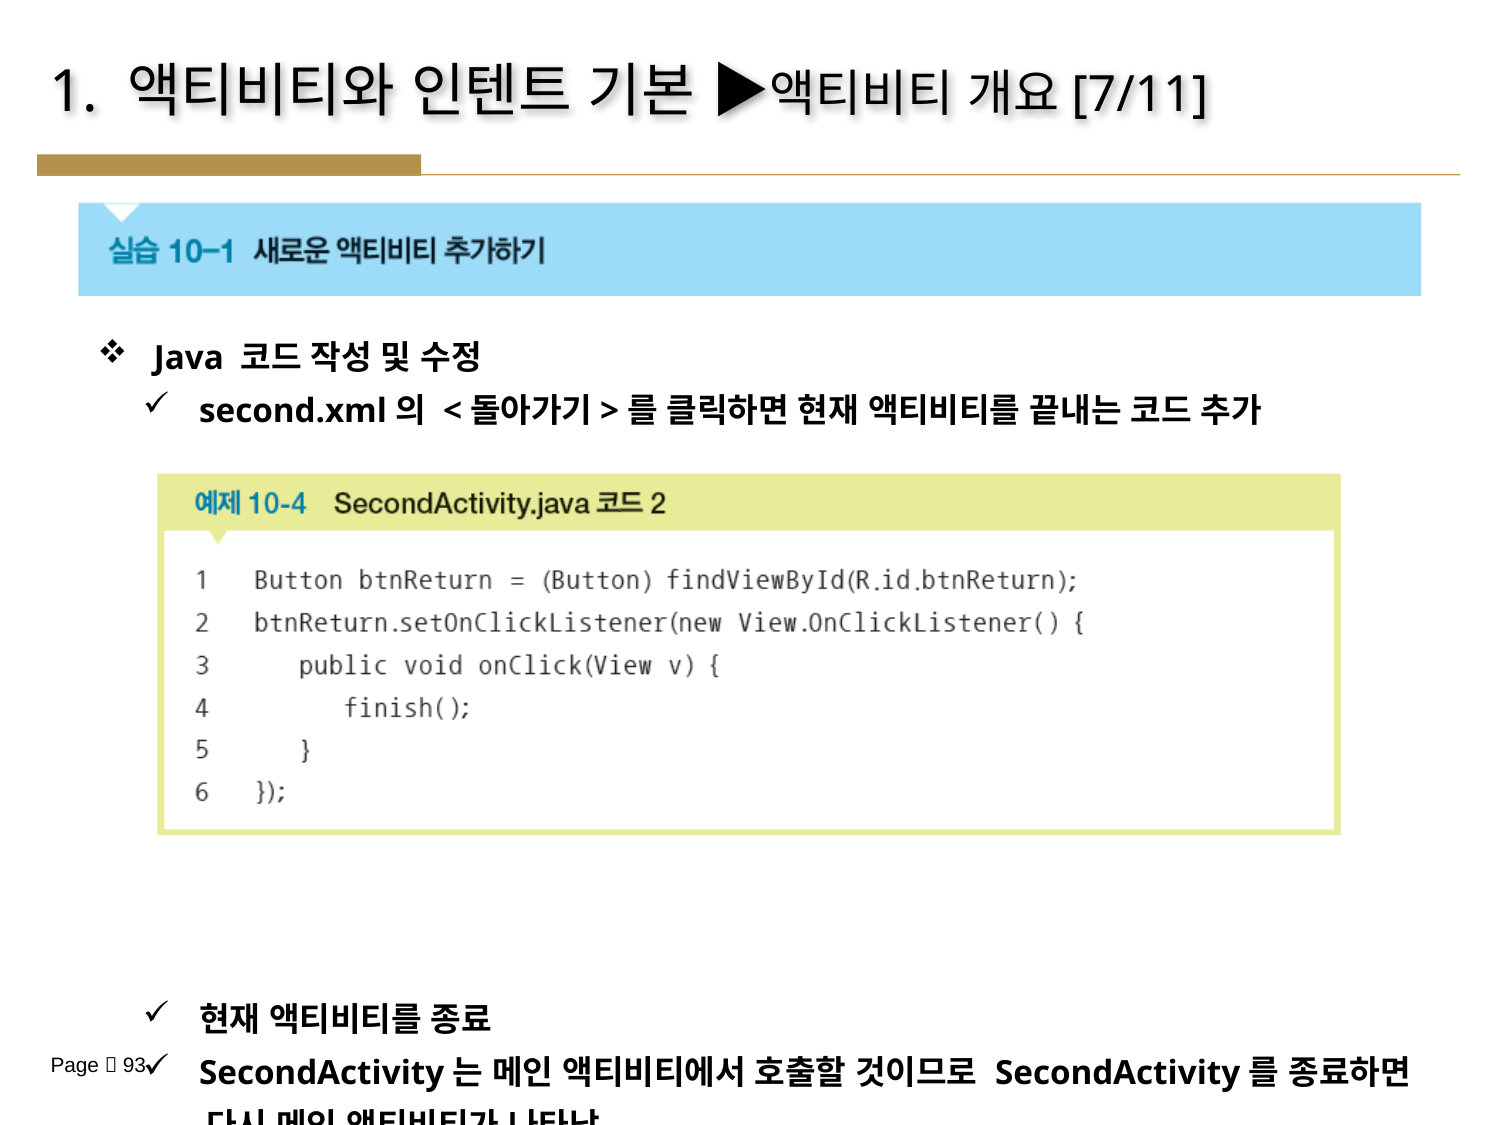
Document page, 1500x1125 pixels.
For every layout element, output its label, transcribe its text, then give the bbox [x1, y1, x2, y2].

picture [77, 200, 1423, 297]
picture [155, 471, 1344, 841]
title 1. 액티비티와 인텐트 기본 ▶액티비티 개요[7/11] [48, 53, 1448, 161]
list Java 코드 작성 및 수정 second.xml의 <돌아가기>를 클릭하면 현재 액티비티를 끝내는 코드 추가 현재 액티비티를 종료 SecondActivity는 메인 액티비티에서 호출할 것이므로 SecondActivity를 종료하면 다시 메인 액티비티가 나타남 [54, 335, 1500, 1051]
